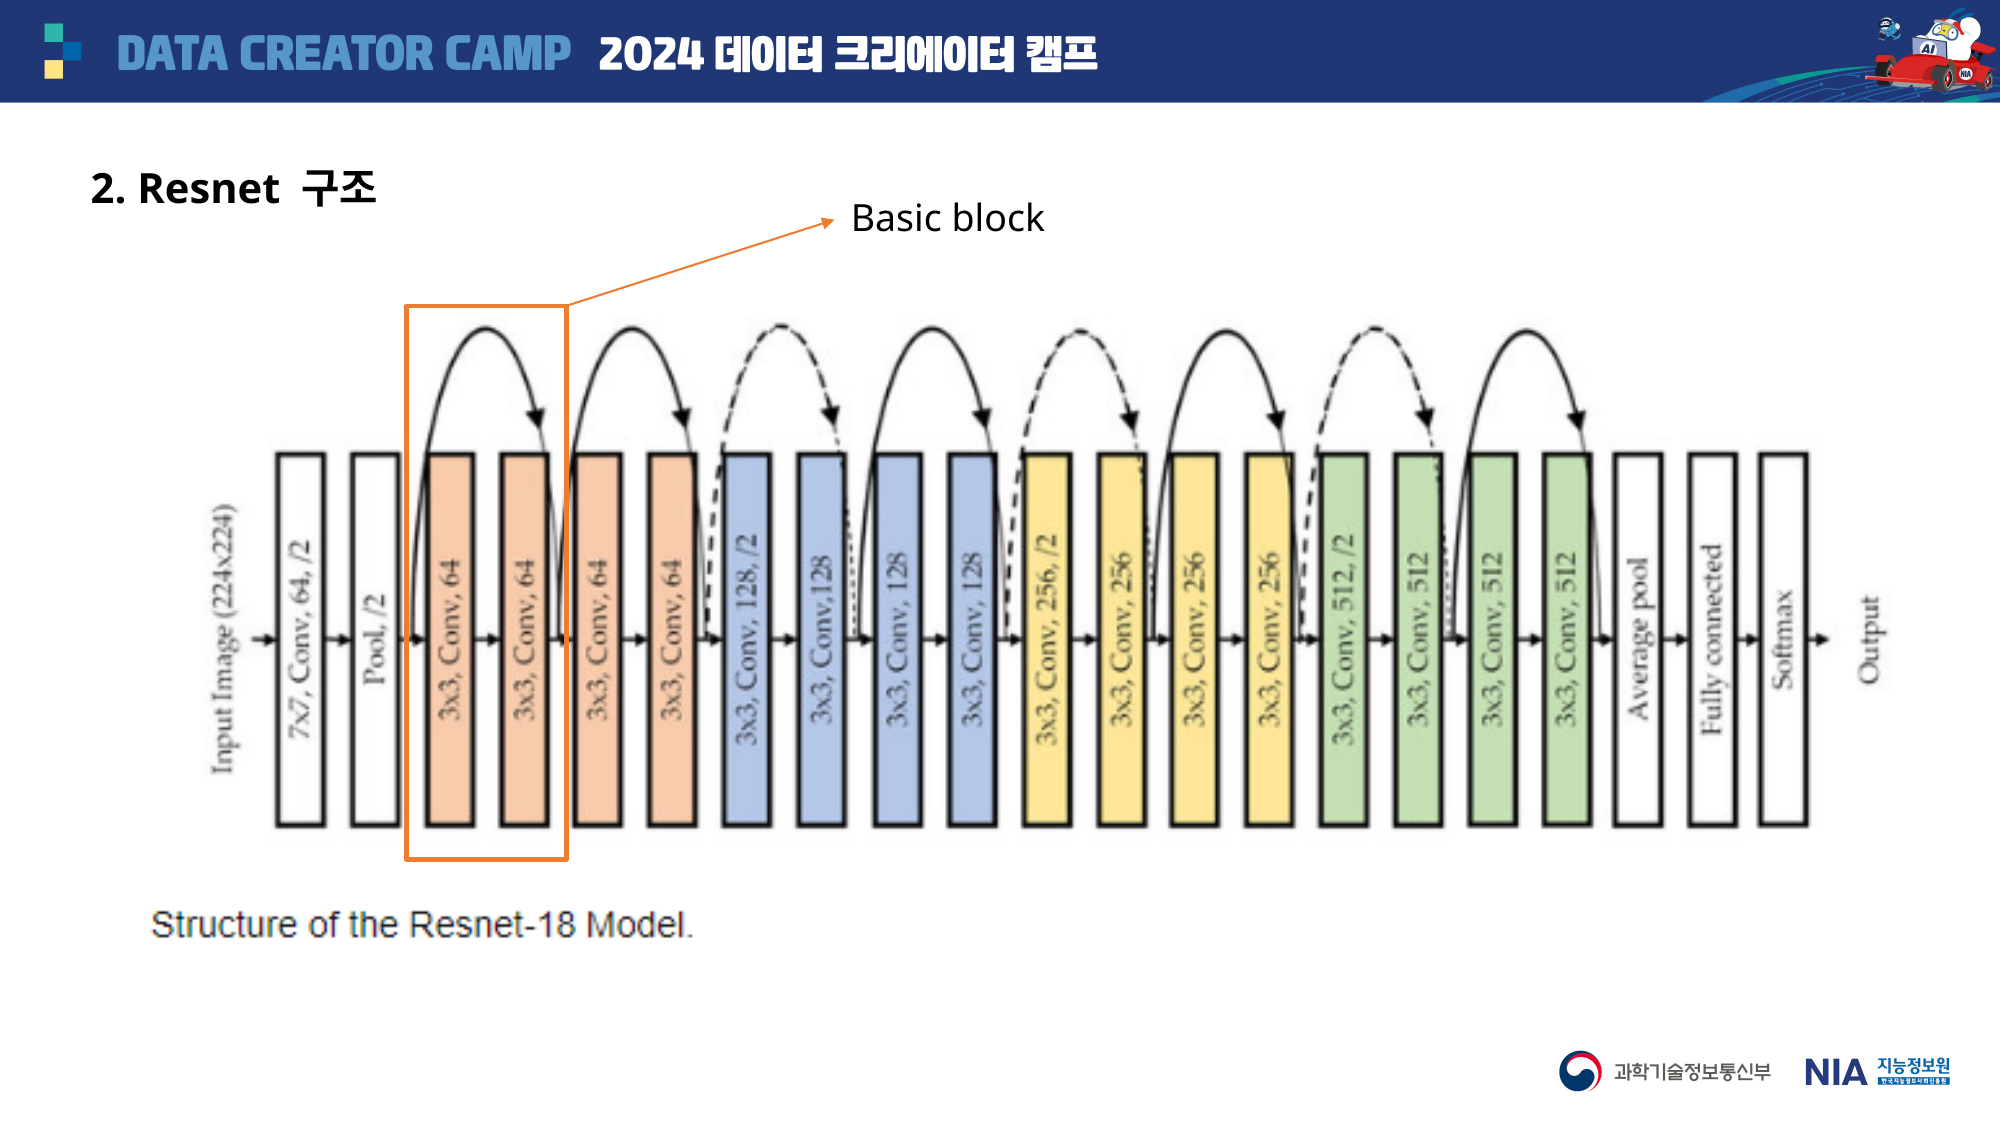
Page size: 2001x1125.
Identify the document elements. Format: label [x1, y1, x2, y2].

text_box [566, 219, 835, 306]
picture [0, 0, 2000, 1125]
